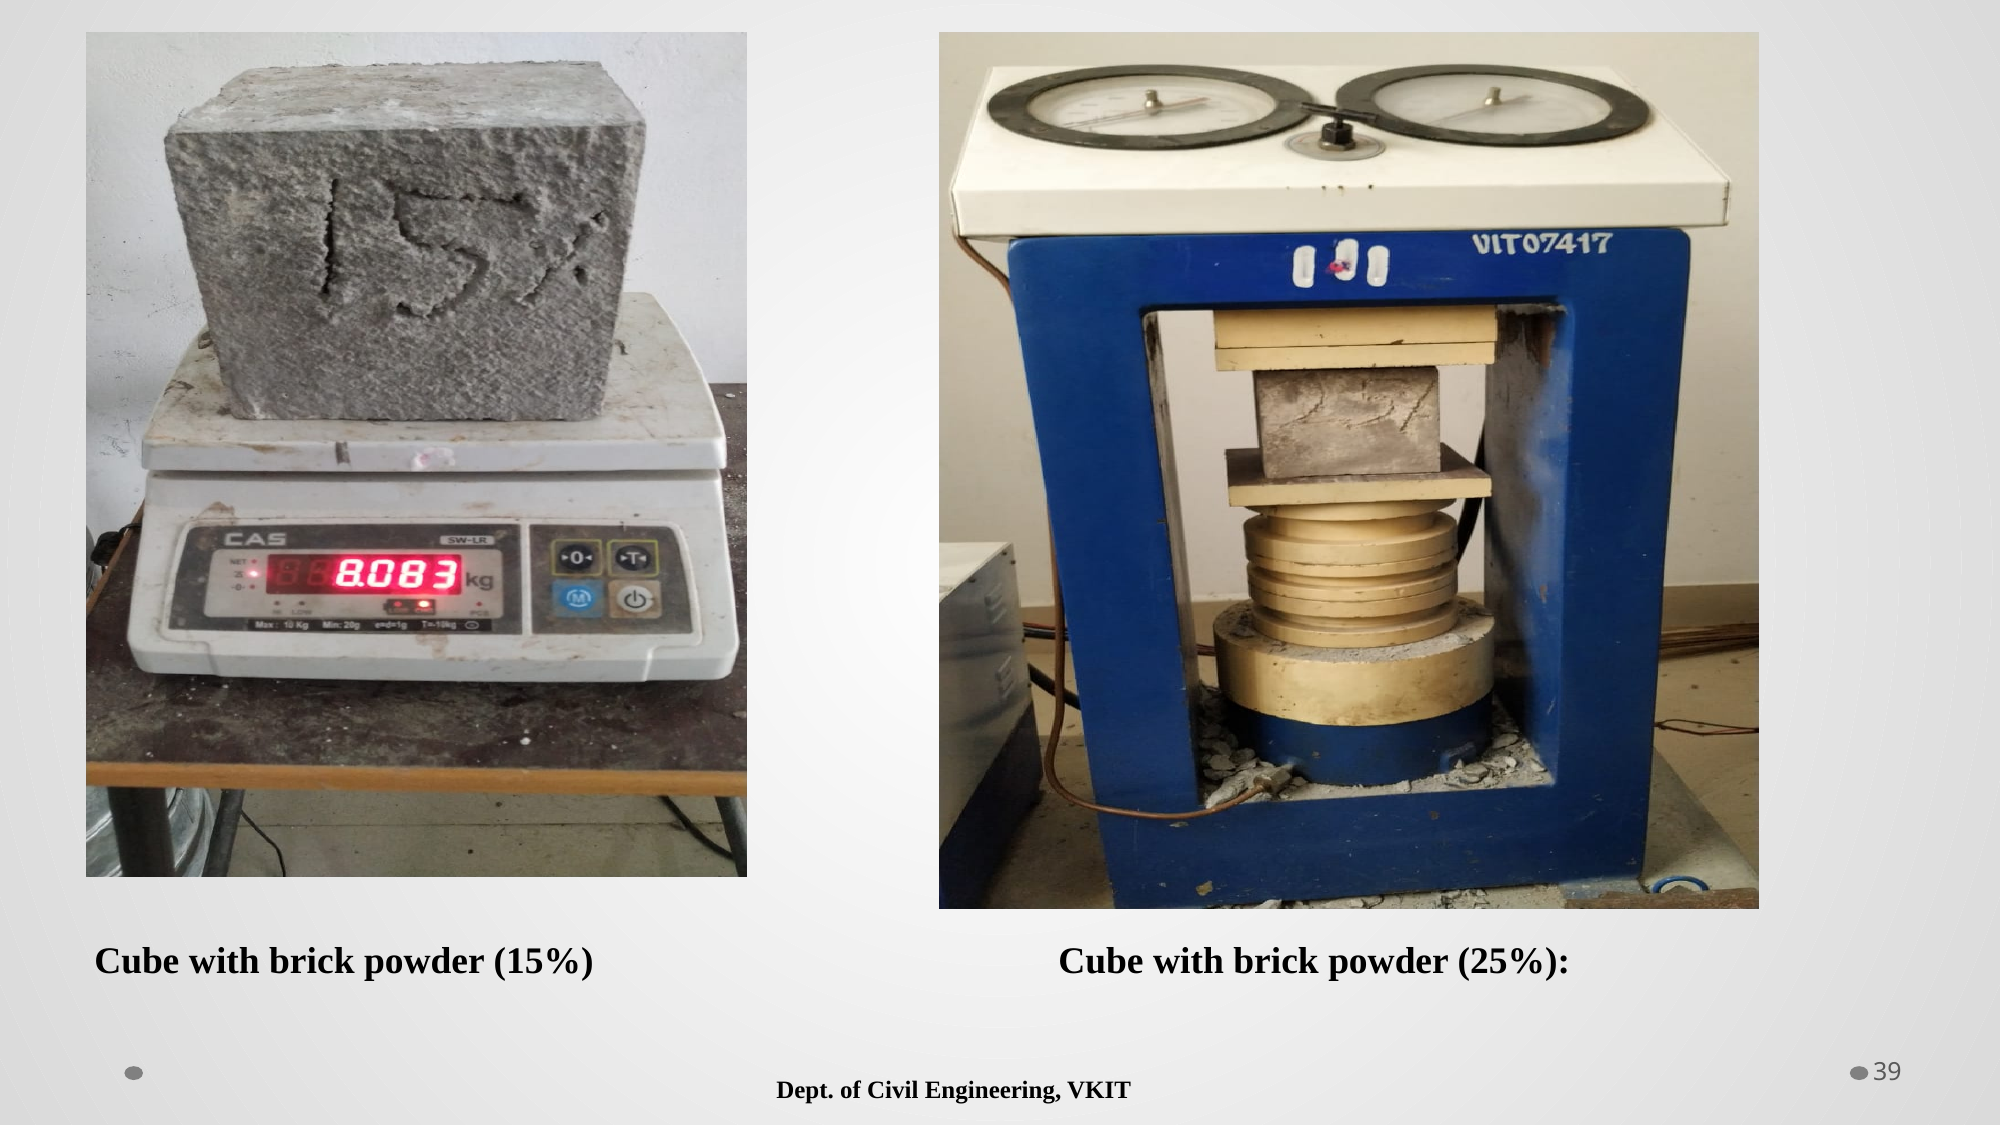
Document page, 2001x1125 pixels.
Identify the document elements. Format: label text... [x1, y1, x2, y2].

picture [86, 32, 748, 877]
text_box Cube with brick powder (15%) Cube with brick powder (25%): [41, 19, 1847, 1125]
slide_number 39 [1868, 1042, 1992, 1103]
picture [939, 32, 1759, 909]
